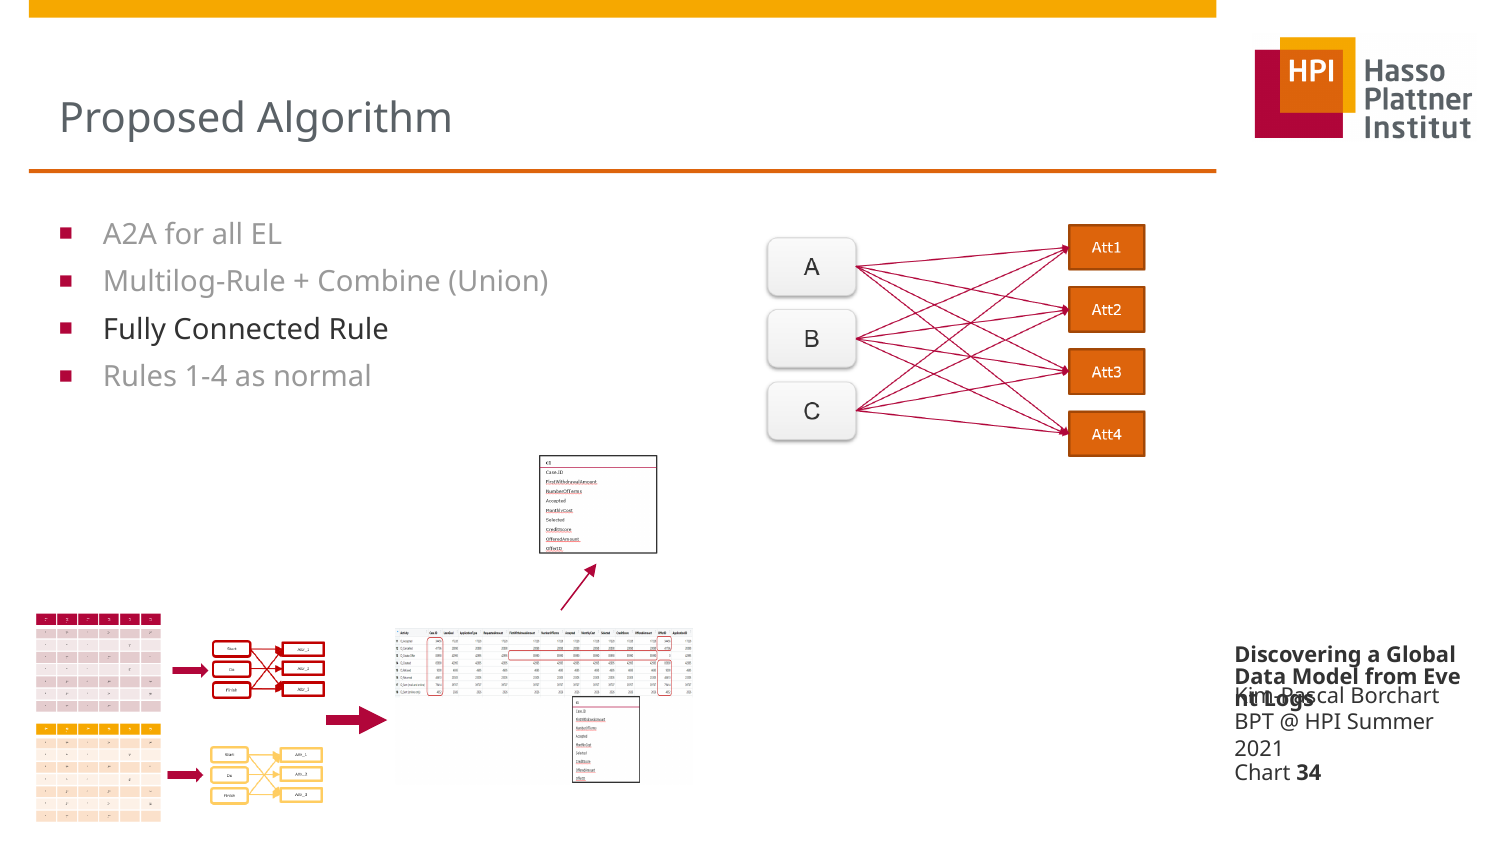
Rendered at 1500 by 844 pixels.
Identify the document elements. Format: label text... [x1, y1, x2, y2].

picture [537, 453, 660, 555]
footer Discovering a Global Data Model from Event Logs [1216, 584, 1471, 670]
picture [1252, 33, 1477, 142]
slide_number Kim-Pascal Borchart BPT @ HPI Summer 2021 [1216, 681, 1471, 758]
picture [28, 609, 327, 827]
picture [395, 628, 693, 785]
slide_number Chart 34 [1216, 758, 1471, 788]
title Proposed Algorithm [58, 17, 1187, 170]
list A2A for all EL Multilog-Rule + Combine (Union) Fully Connected Rule Rules 1-4 as normal [58, 203, 1187, 788]
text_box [560, 563, 597, 611]
picture [761, 203, 1159, 479]
